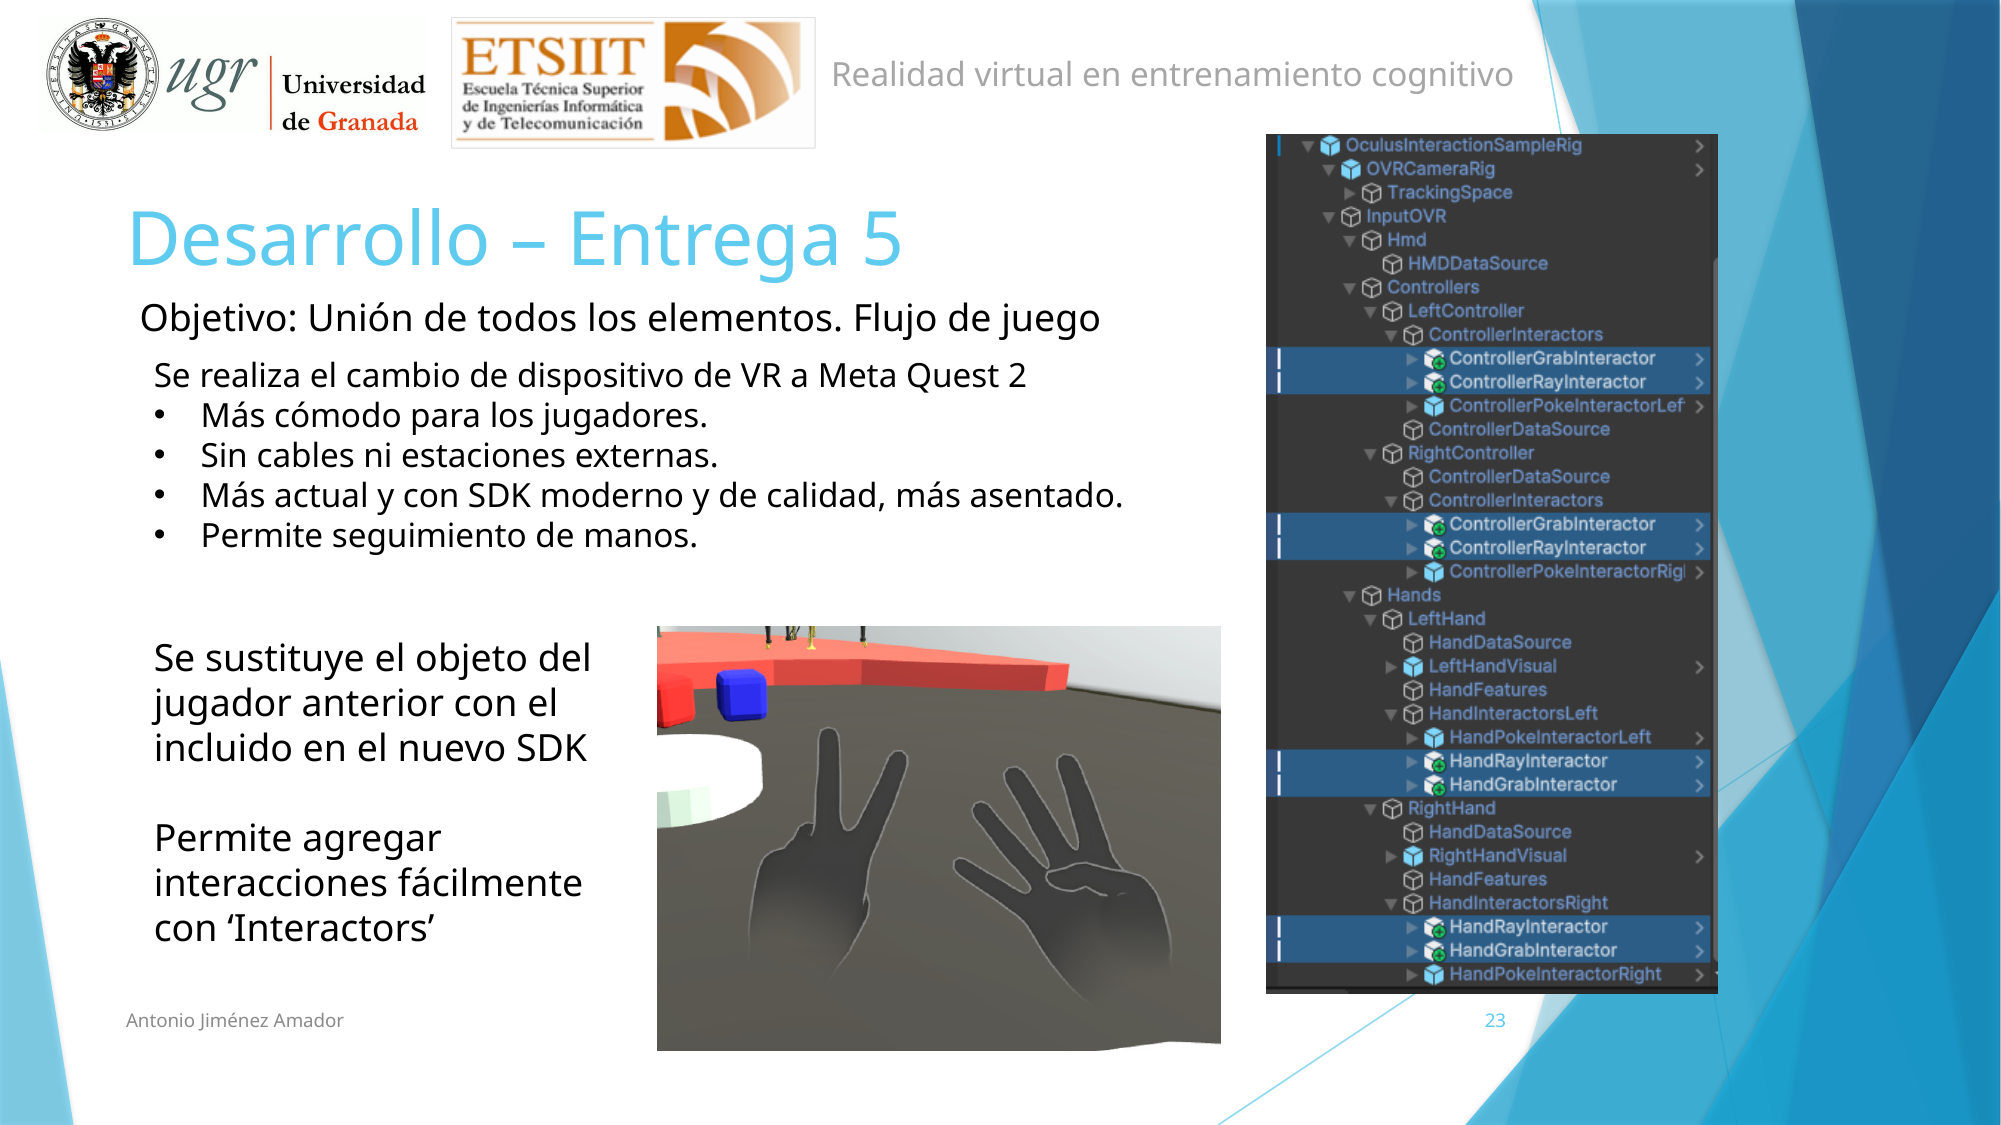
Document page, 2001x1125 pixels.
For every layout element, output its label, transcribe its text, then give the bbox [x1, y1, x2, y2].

title Desarrollo – Entrega 5 [111, 183, 1261, 317]
text_box Realidad virtual en entrenamiento cognitivo [822, 46, 1617, 101]
text_box Se sustituye el objeto del jugador anterior con el incluido en el nuevo SDK Permite agregar interacciones fácilmente con ‘Interactors’ [139, 626, 612, 956]
picture [657, 625, 1221, 1052]
text_box Objetivo: Unión de todos los elementos. Flujo de juego [124, 286, 1261, 347]
picture [1266, 133, 1719, 995]
slide_number 23 [1409, 1004, 1522, 1051]
picture [449, 15, 817, 151]
footer Antonio Jiménez Amador [111, 991, 652, 1051]
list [37, 15, 427, 133]
text_box Se realiza el cambio de dispositivo de VR a Meta Quest 2 Más cómodo para los jugadores. Sin cables ni estaciones externas. Más actual y con SDK moderno y de calidad, más asentado. Permite seguimiento de manos. [139, 346, 1250, 562]
